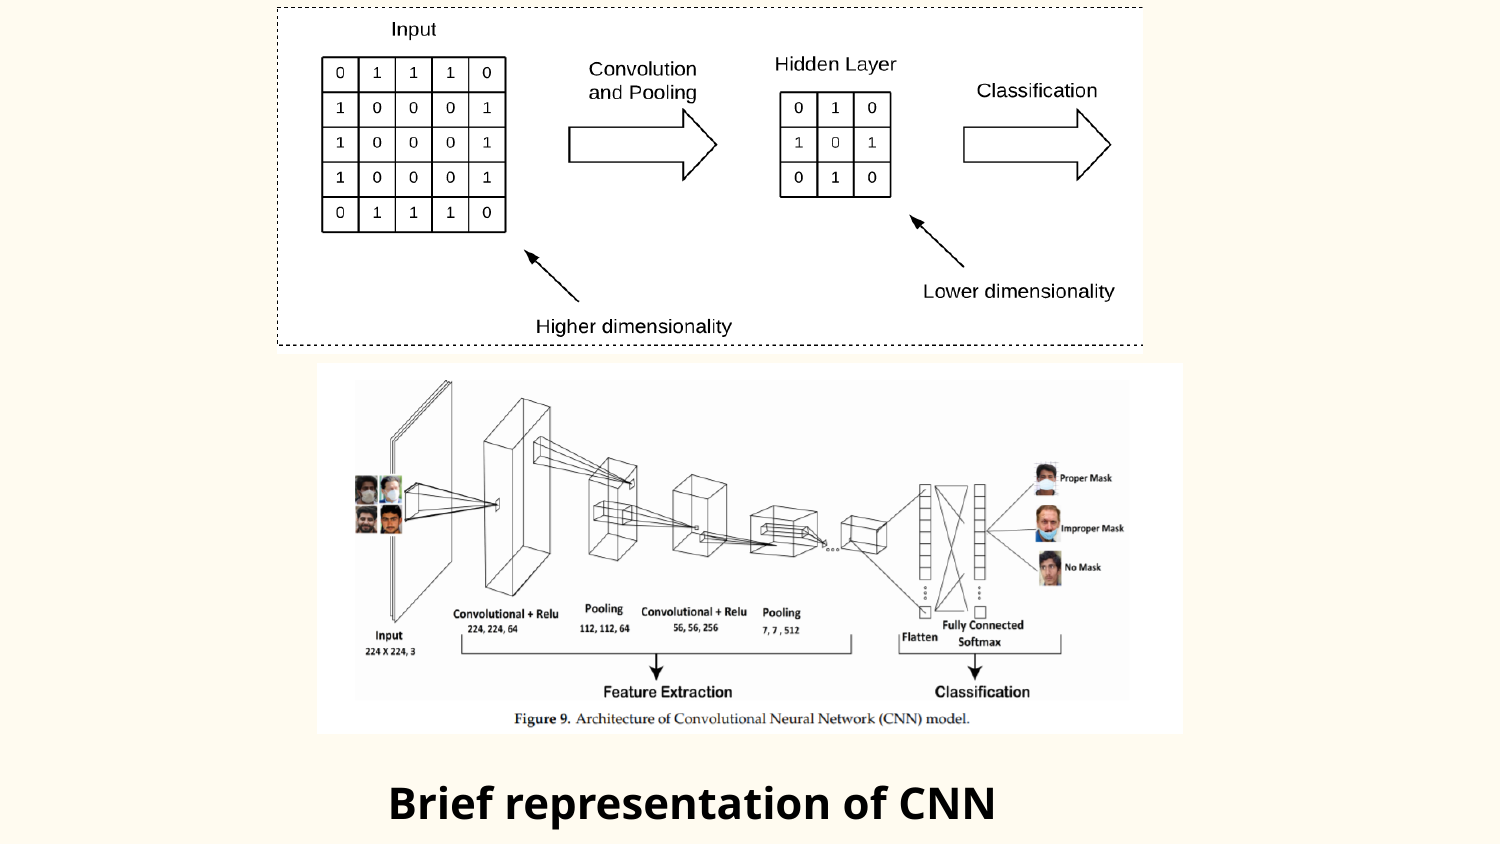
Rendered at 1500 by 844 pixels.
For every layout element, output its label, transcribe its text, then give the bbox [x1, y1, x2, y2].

text_box Brief representation of CNN [372, 760, 1470, 843]
picture [277, 0, 1183, 735]
